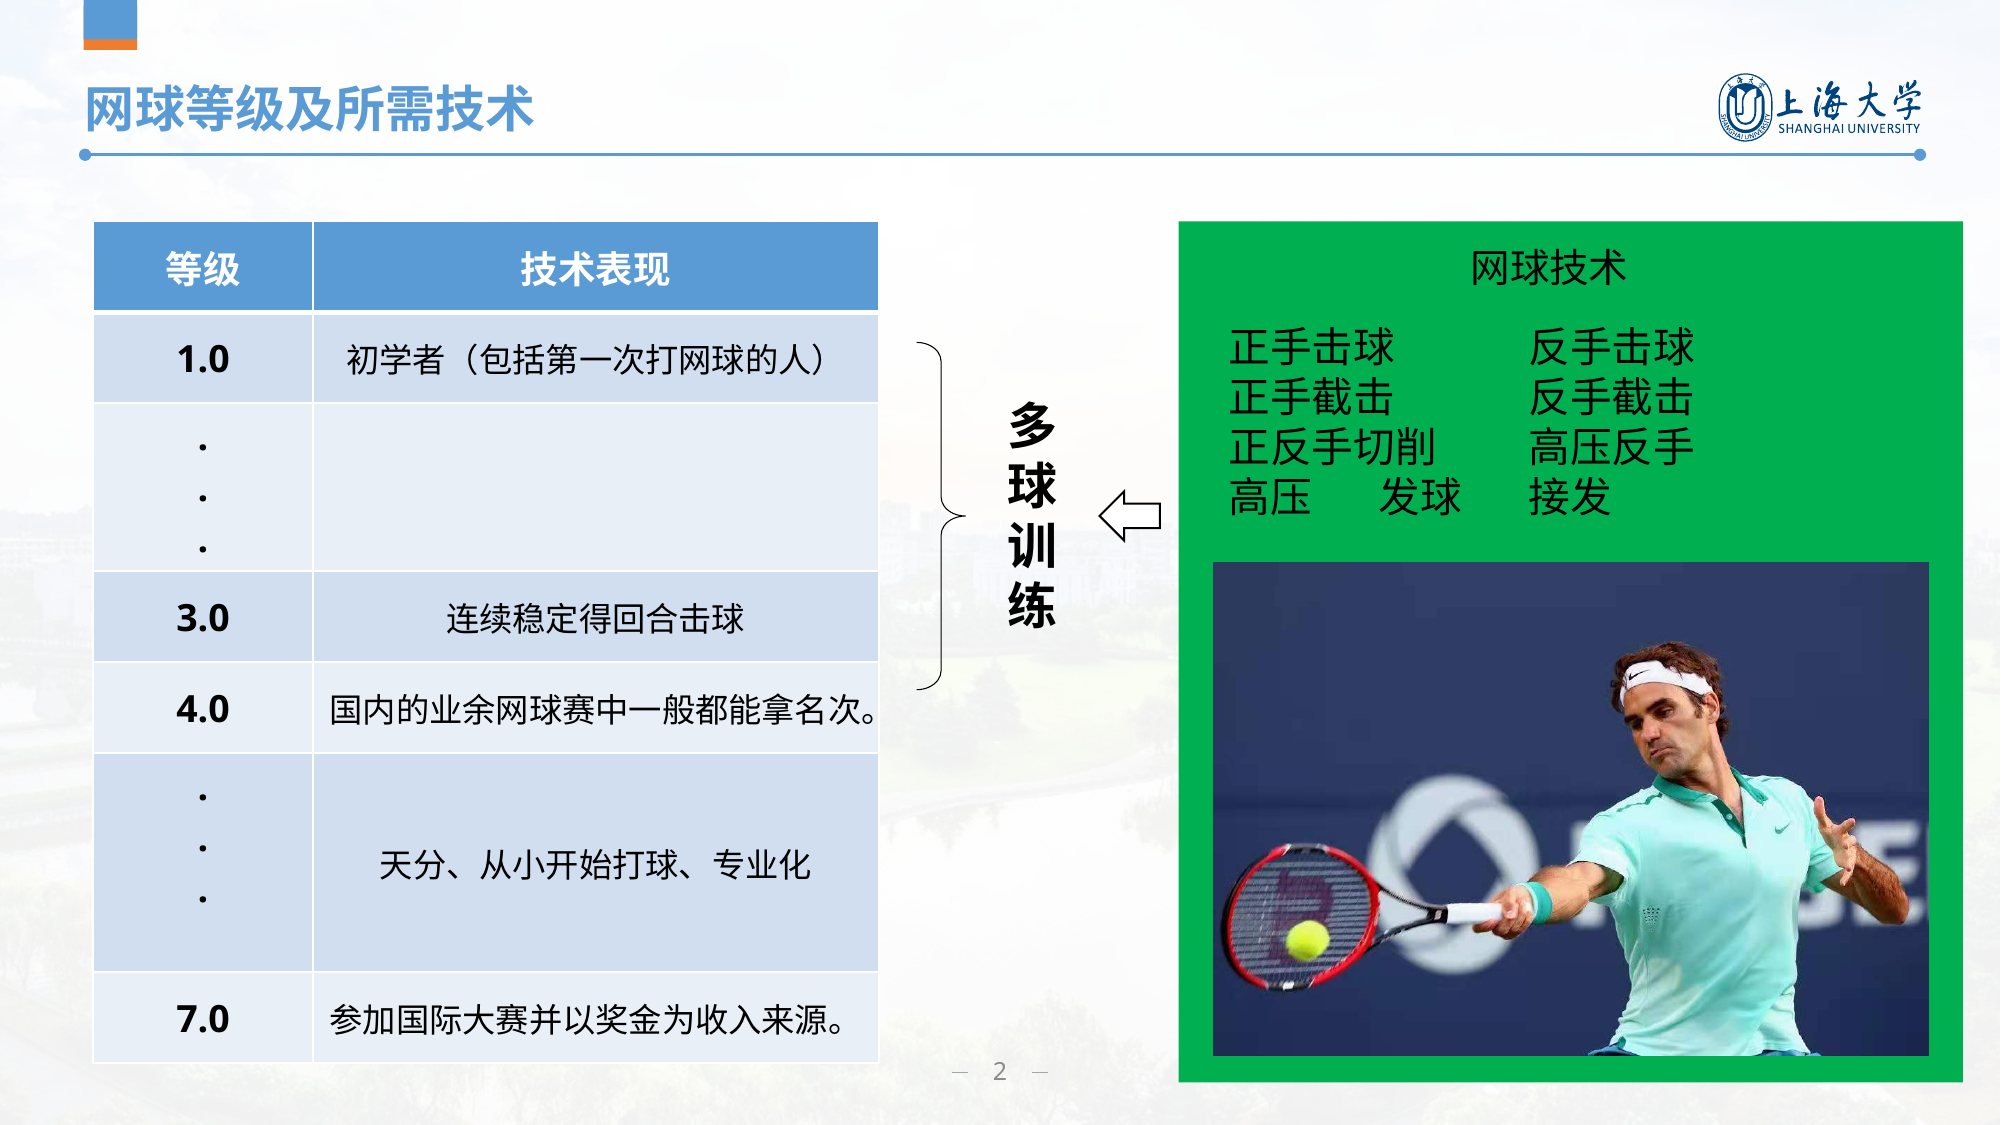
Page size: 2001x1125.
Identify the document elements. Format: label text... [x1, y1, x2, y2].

text_box [1098, 488, 1161, 543]
table_cell 国内的业余网球赛中一般都能拿名次。 [314, 663, 878, 752]
table_cell 连续稳定得回合击球 [314, 572, 878, 661]
text_box [916, 341, 966, 691]
table_cell 1.0 [94, 315, 312, 402]
table_cell . . . [94, 754, 312, 971]
table_cell 天分、从小开始打球、专业化 [314, 754, 878, 971]
table_cell 4.0 [94, 663, 312, 752]
table_cell . . . [94, 404, 312, 570]
table_cell 初学者（包括第一次打网球的人） [314, 315, 878, 402]
table_header 技术表现 [314, 222, 878, 310]
table_cell [314, 404, 878, 570]
table_header 等级 [94, 222, 312, 310]
title 网球等级及所需技术 [85, 59, 1654, 155]
slide_number 2 [967, 1042, 1033, 1103]
text_box 多 球 训 练 [993, 387, 1071, 642]
table_cell 3.0 [94, 572, 312, 661]
table_cell 参加国际大赛并以奖金为收入来源。 [314, 973, 878, 1062]
table_cell 7.0 [94, 973, 312, 1062]
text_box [1178, 221, 1963, 1083]
